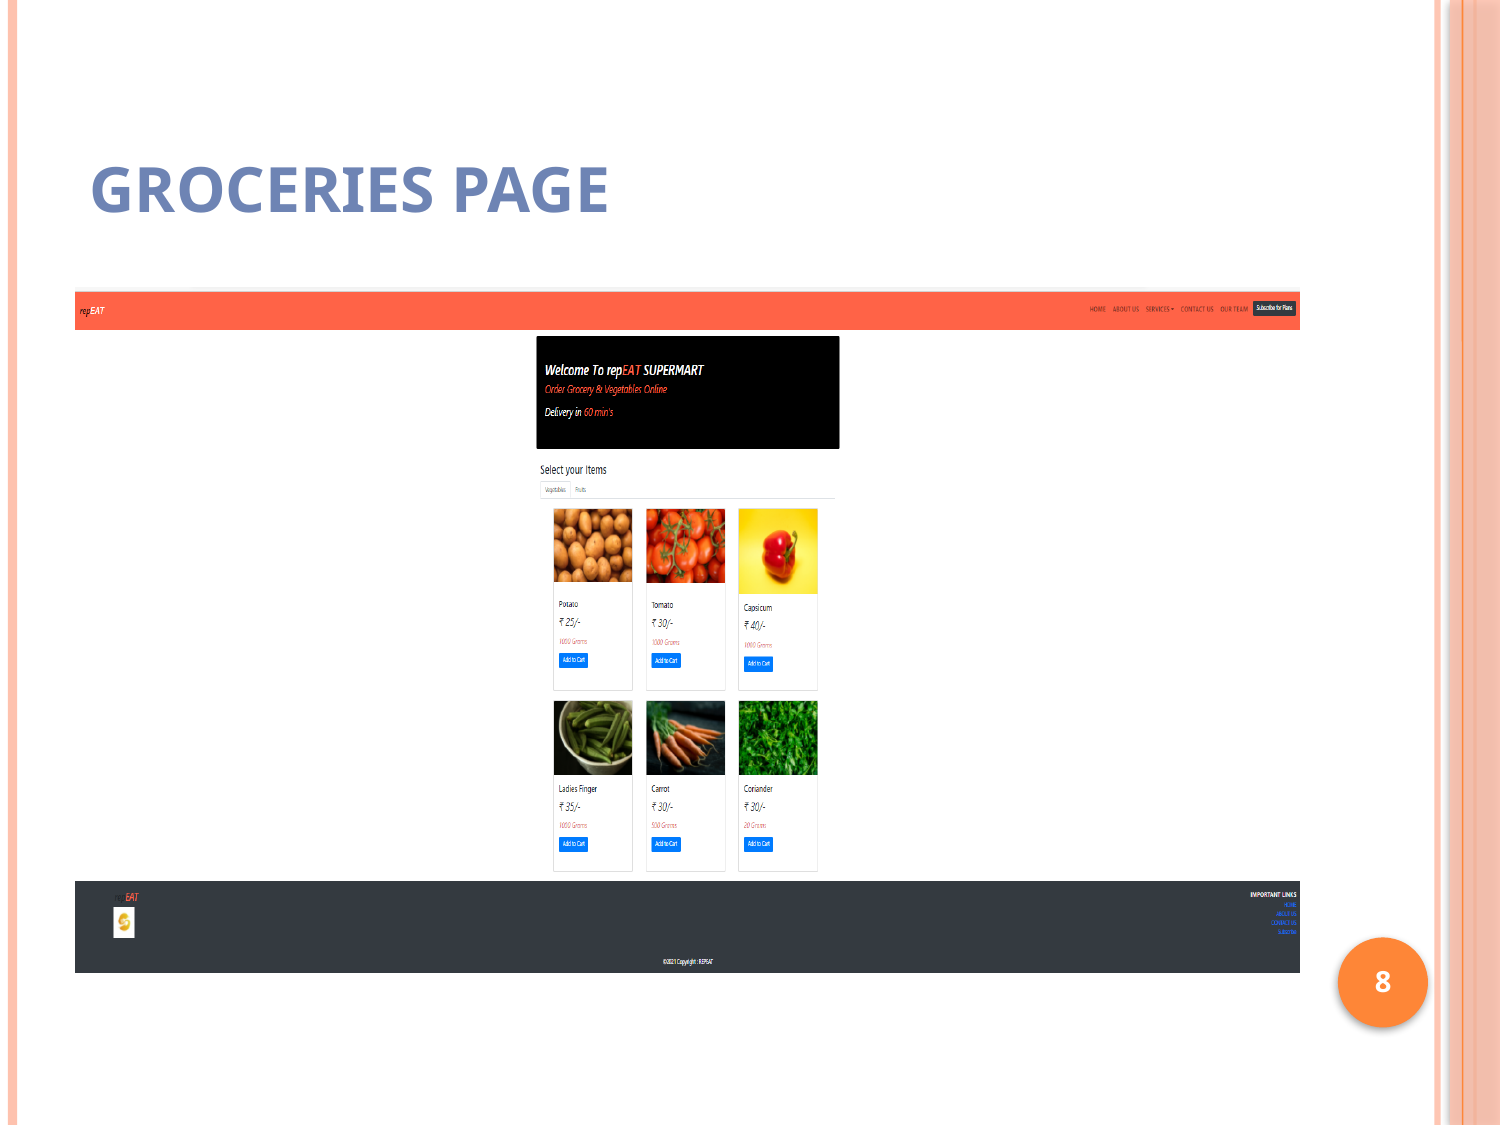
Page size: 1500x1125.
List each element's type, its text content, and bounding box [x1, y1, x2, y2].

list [74, 286, 1301, 976]
title Groceries Page [75, 45, 1300, 233]
slide_number 8 [1333, 940, 1434, 1027]
